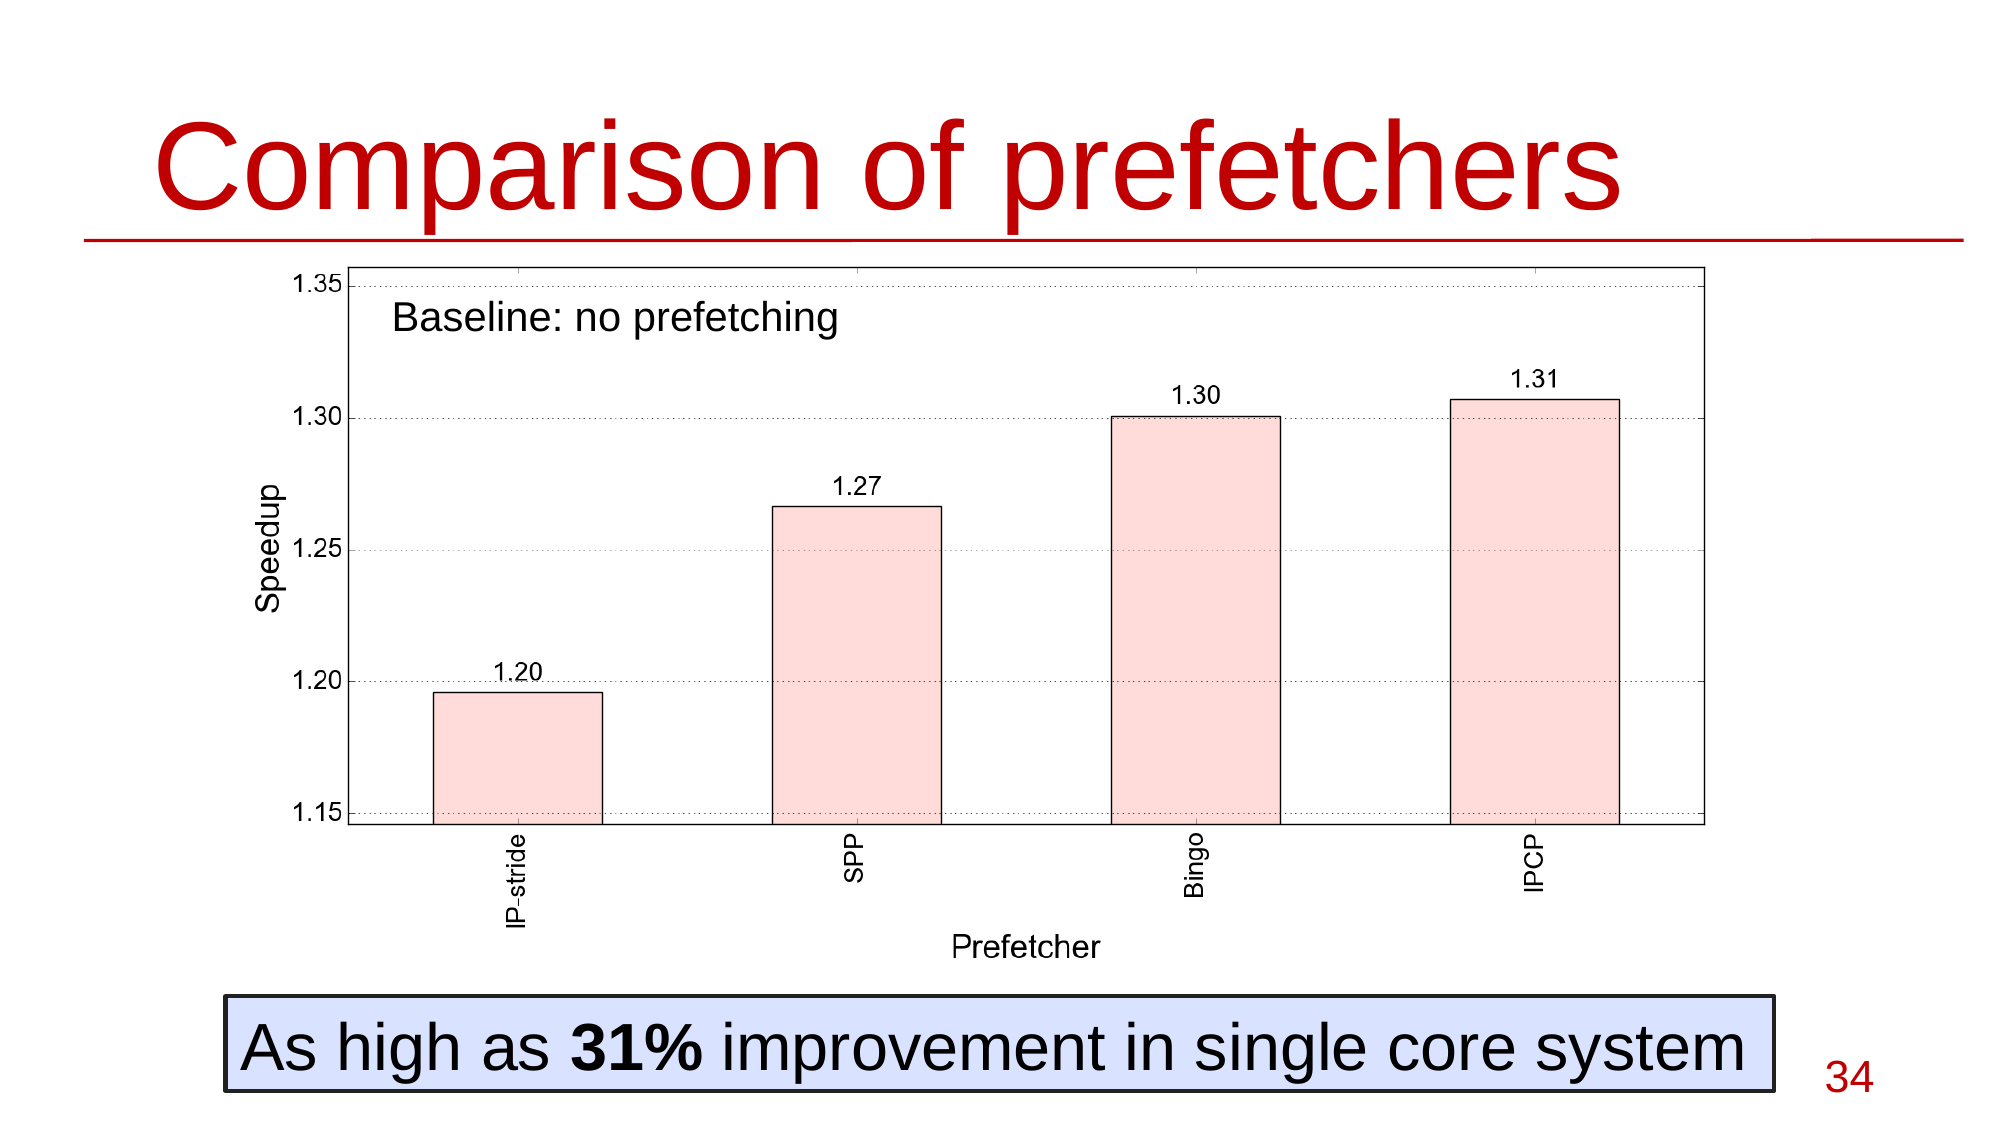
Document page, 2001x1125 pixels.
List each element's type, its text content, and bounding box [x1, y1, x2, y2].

text_box As high as 31% improvement in single core system [223, 994, 1776, 1093]
title Comparison of prefetchers [134, 66, 1866, 235]
slide_number 34 [1765, 1031, 1893, 1118]
picture [244, 258, 1713, 973]
